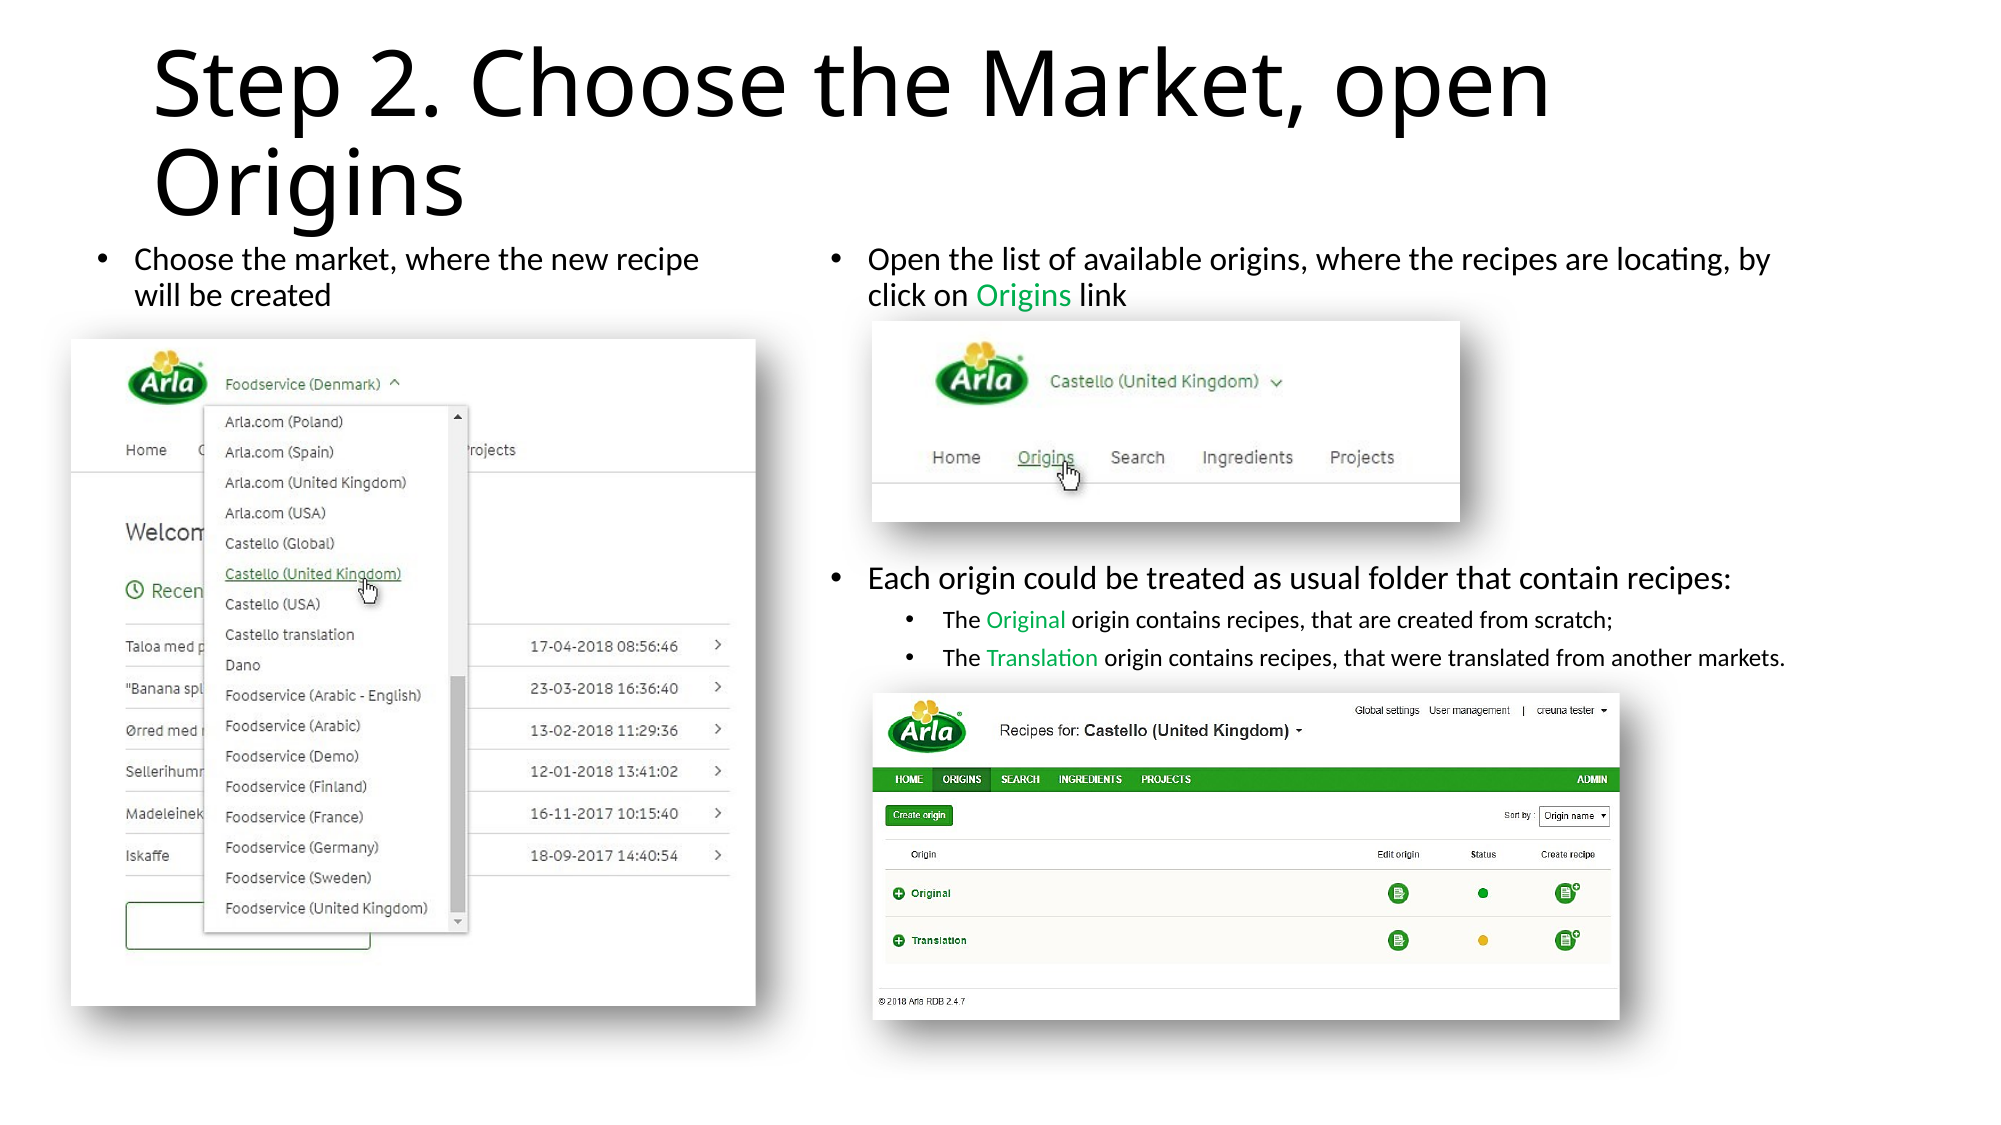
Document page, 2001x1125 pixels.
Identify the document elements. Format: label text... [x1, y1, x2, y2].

title Step 2. Choose the Market, open Origins [137, 59, 1863, 213]
picture [872, 693, 1620, 1020]
picture [872, 321, 1460, 522]
list Choose the market, where the new recipe will be created [81, 234, 756, 331]
picture [71, 339, 756, 1006]
list Open the list of available origins, where the recipes are locating, by click on Origins link Each origin could be treated as usual folder that contain recipes: The Original origin contains recipes, that are created from scratch; The Translation origin contains recipes, that were translated from another markets. [815, 234, 1803, 837]
